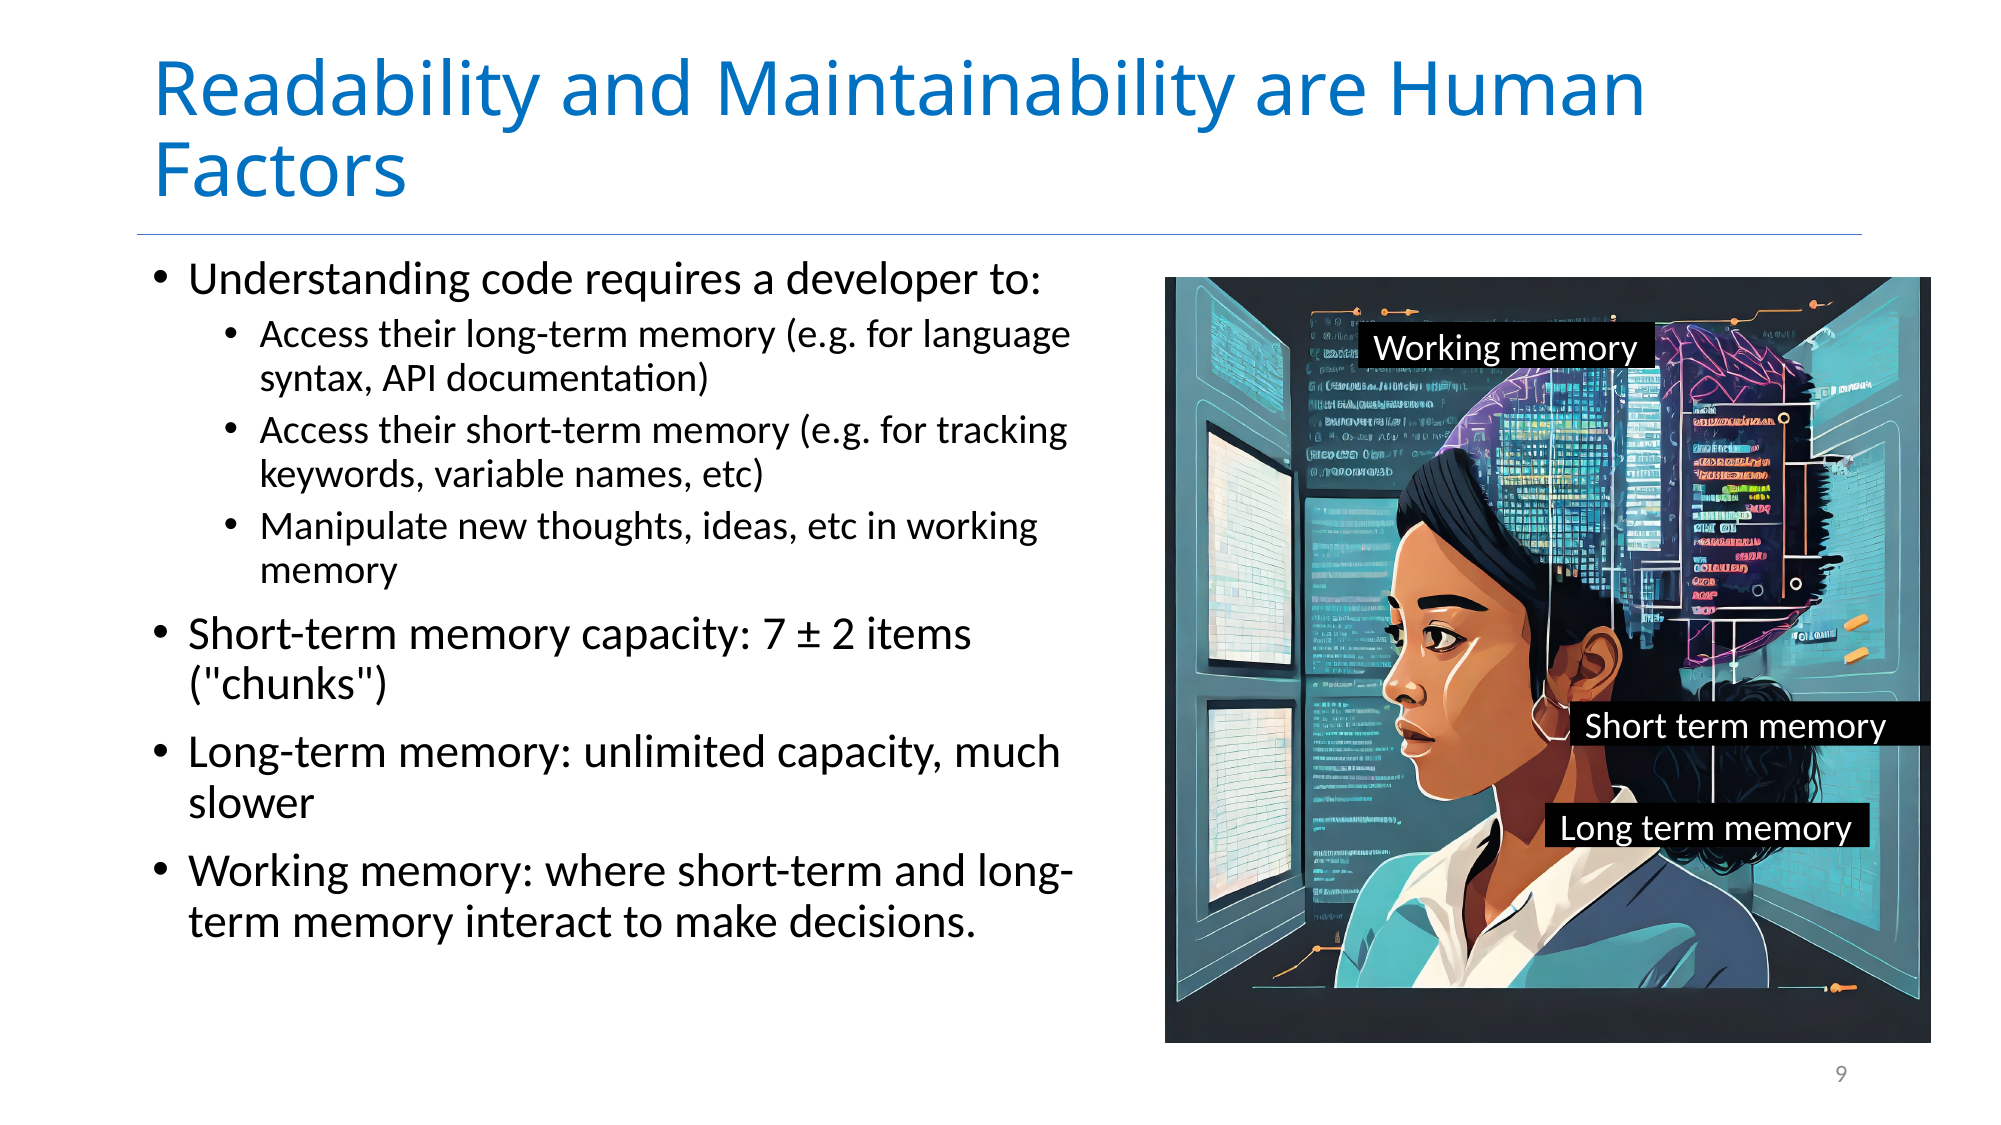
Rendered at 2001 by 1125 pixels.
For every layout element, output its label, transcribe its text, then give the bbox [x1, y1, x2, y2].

slide_number 9 [1412, 1043, 1863, 1103]
picture [1165, 277, 1931, 1043]
title Readability and Maintainability are Human Factors [137, 3, 1863, 221]
list Understanding code requires a developer to: Access their long-term memory (e.g. for language syntax, API documentation) Access their short-term memory (e.g. for tracking keywords, variable names, etc) Manipulate new thoughts, ideas, etc in working memory Short-term memory capacity: 7 ± 2 items ("chunks") Long-term memory: unlimited capacity, much slower Working memory: where short-term and long-term memory interact to make decisions. [137, 246, 1166, 960]
